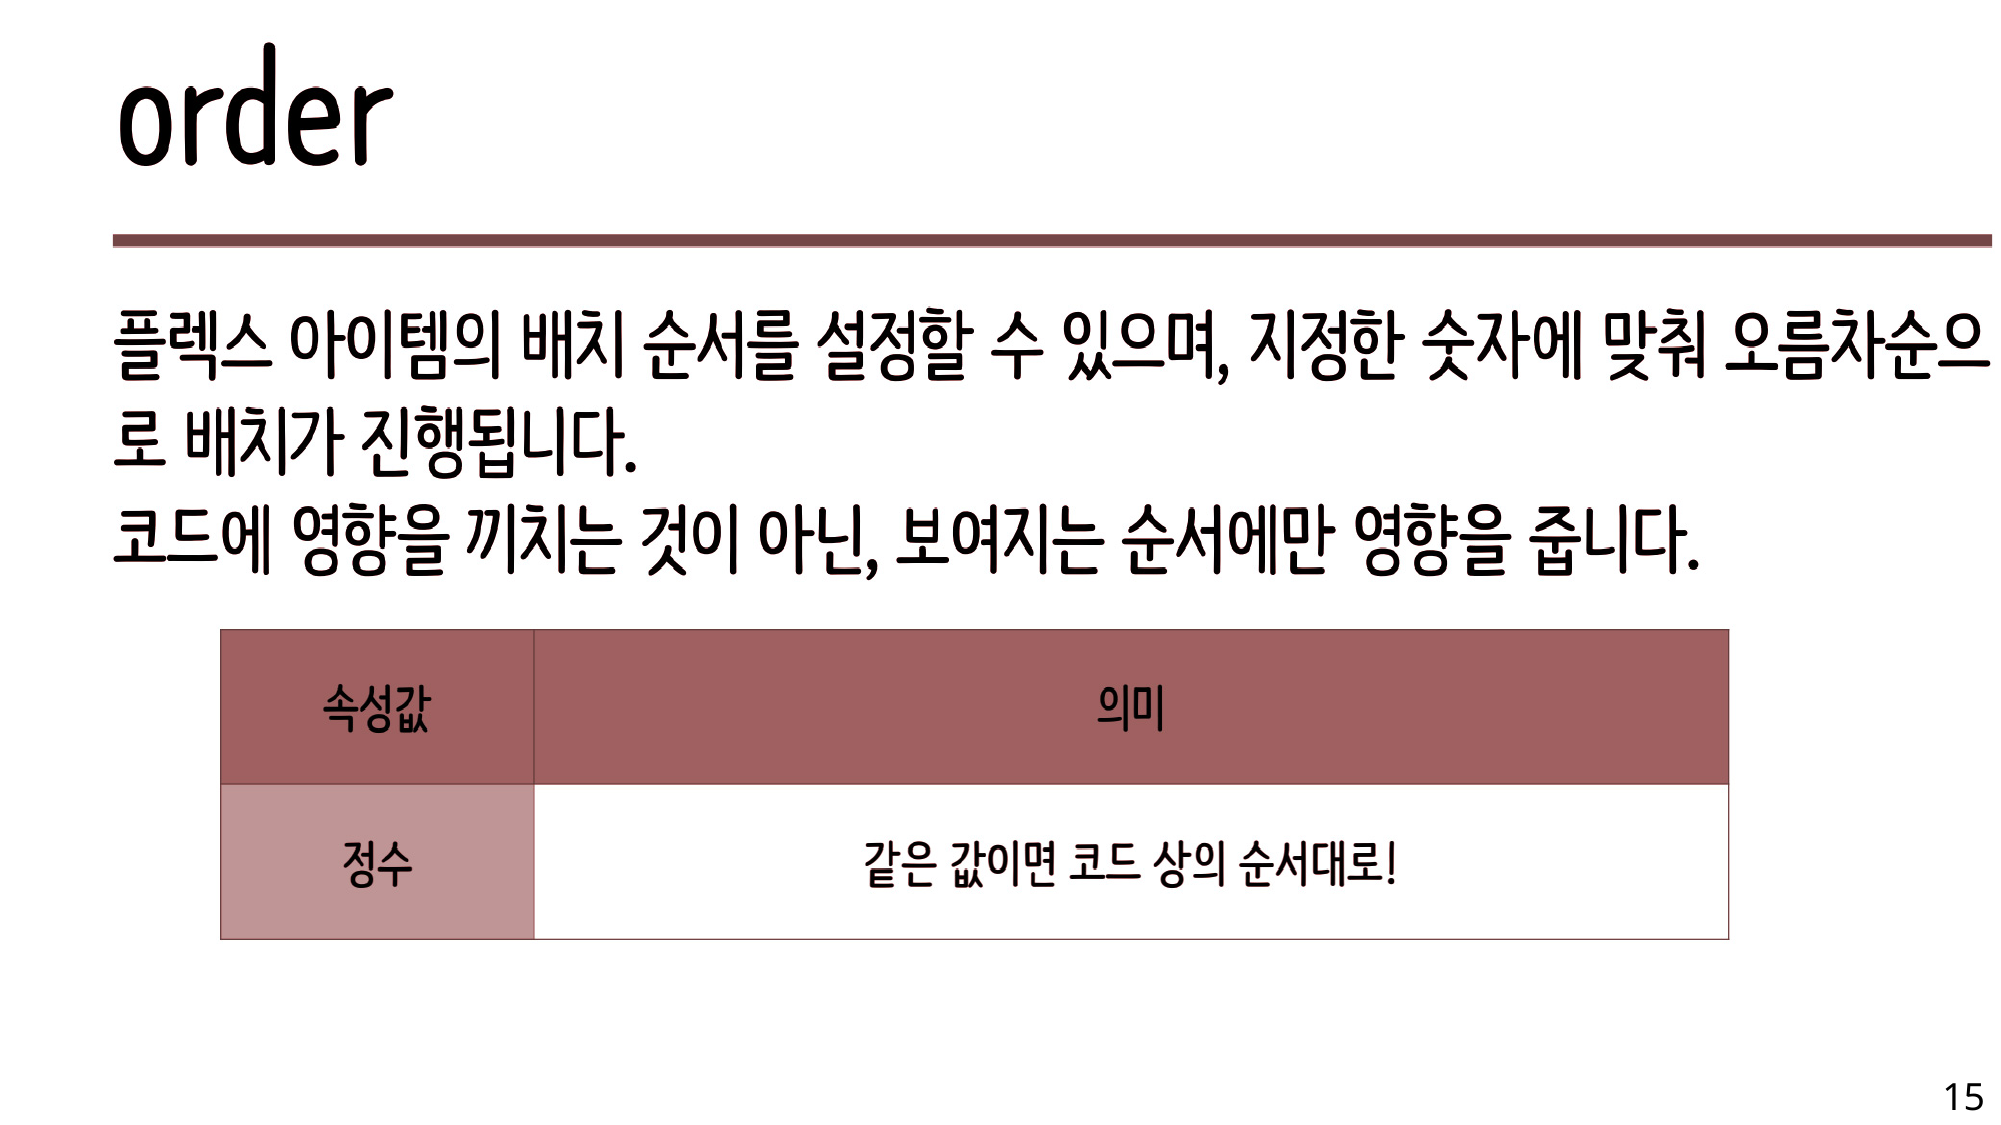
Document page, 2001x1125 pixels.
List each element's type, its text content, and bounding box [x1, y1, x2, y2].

picture [0, 27, 1995, 1010]
slide_number 15 [1550, 1065, 2000, 1125]
